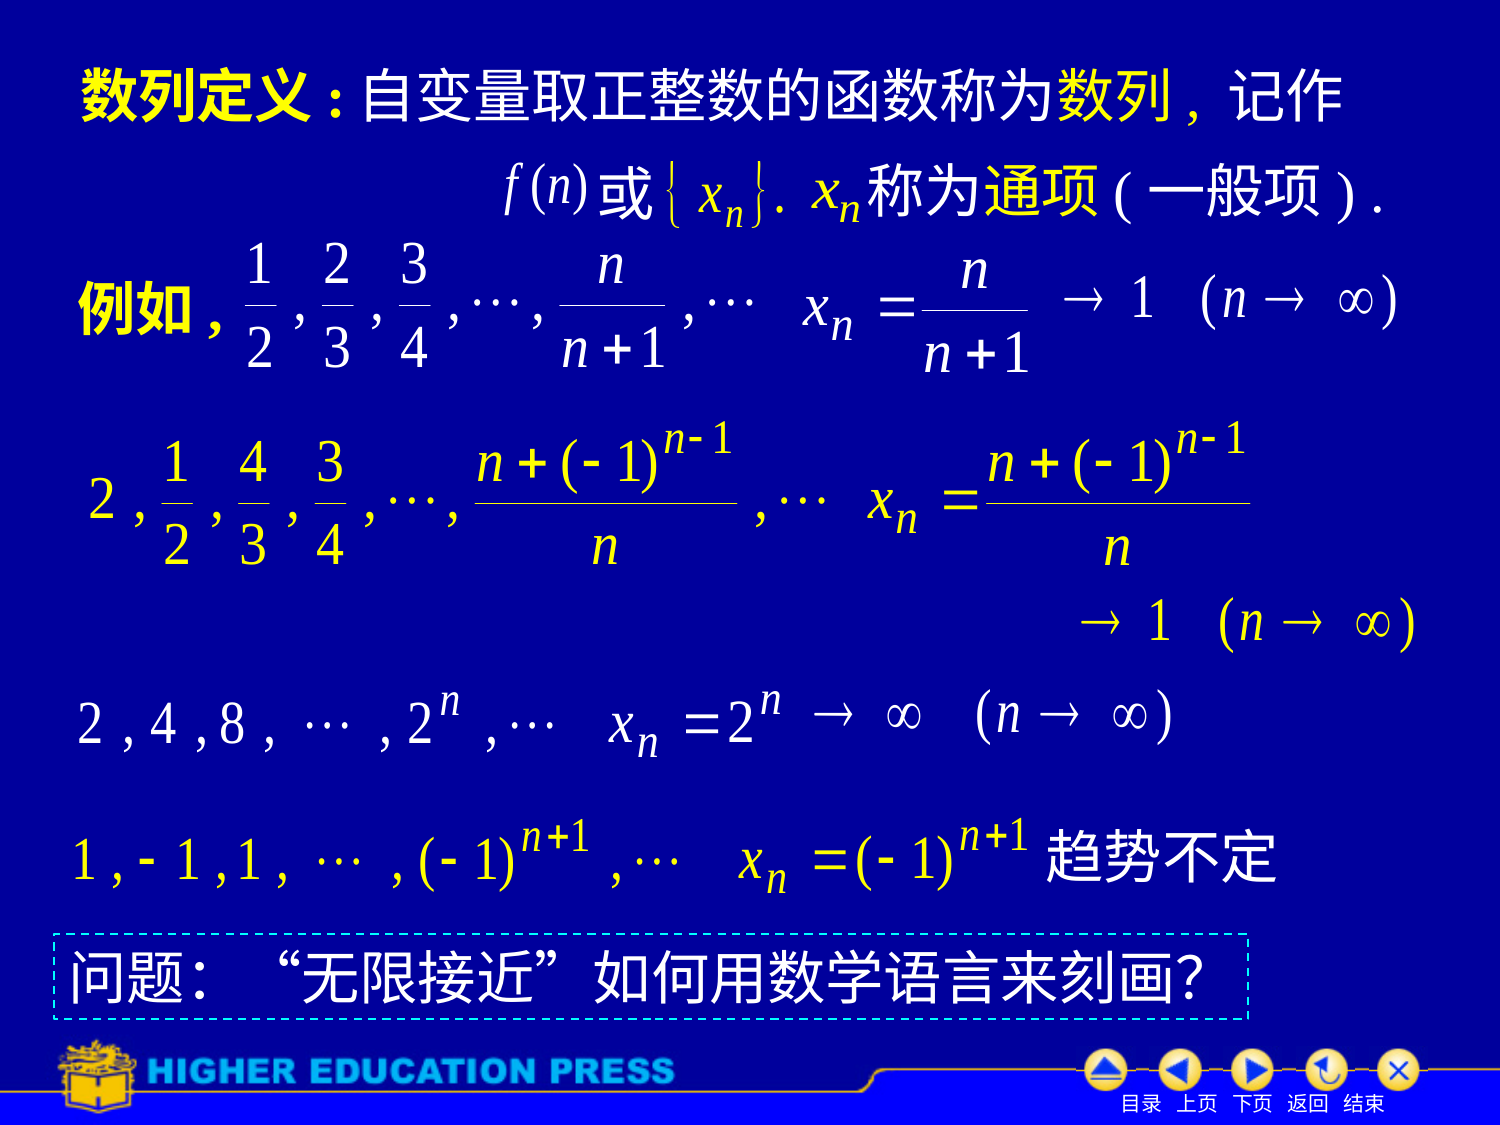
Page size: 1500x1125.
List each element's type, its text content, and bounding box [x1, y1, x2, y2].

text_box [85, 411, 850, 570]
text_box 数列定义: [64, 51, 421, 138]
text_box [862, 411, 1255, 570]
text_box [732, 808, 1031, 899]
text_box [74, 673, 581, 761]
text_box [806, 156, 863, 228]
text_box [1079, 591, 1422, 659]
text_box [241, 232, 779, 372]
text_box 问题：“无限接近”如何用数学语言来刻画？ [53, 934, 1249, 1019]
text_box 称为通项(一般项) . [852, 146, 1415, 232]
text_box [603, 672, 788, 762]
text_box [488, 150, 599, 228]
text_box 趋势不定 [1031, 812, 1344, 898]
text_box 自变量取正整数的函数称为数列, [342, 51, 1229, 137]
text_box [812, 683, 1179, 751]
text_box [664, 161, 788, 232]
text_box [797, 237, 1031, 377]
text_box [1062, 268, 1404, 336]
text_box 或 [581, 149, 748, 232]
picture [0, 0, 1500, 1125]
text_box 记作 [1212, 52, 1388, 137]
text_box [74, 809, 706, 897]
title 例如, [49, 262, 241, 351]
